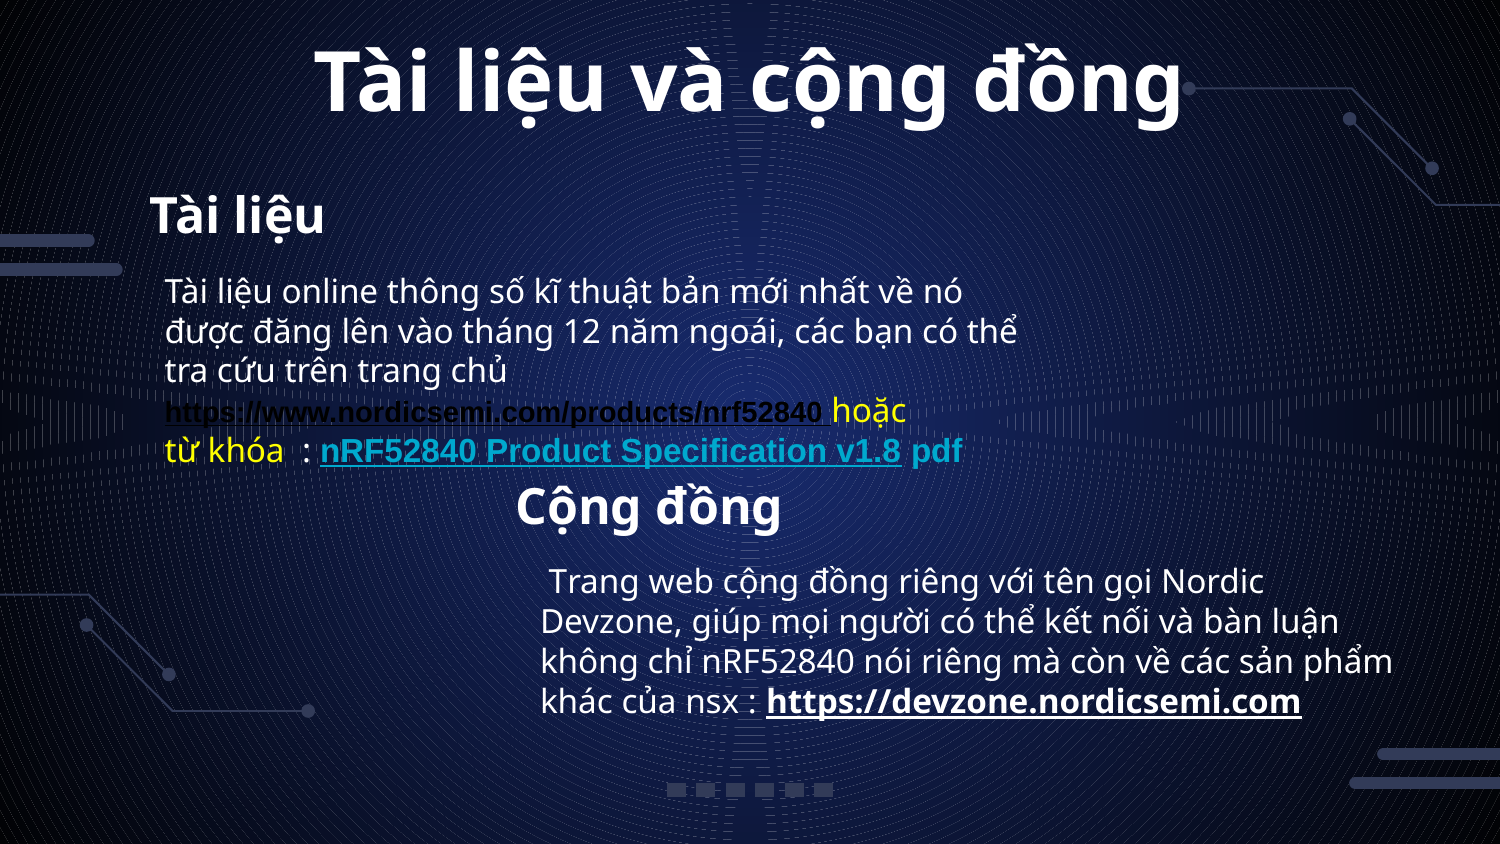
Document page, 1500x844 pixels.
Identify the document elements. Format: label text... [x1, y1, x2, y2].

text_box Tài liệu online thông số kĩ thuật bản mới nhất về nó được đăng lên vào tháng 12 năm ngoái, các bạn có thể tra cứu trên trang chủ https://www.nordicsemi.com/products/nrf52840 hoặc từ khóa : nRF52840 Product Specification v1.8 pdf [149, 262, 1055, 459]
text_box Tài liệu [0, 168, 839, 263]
title Tài liệu và cộng đồng [149, 13, 1351, 108]
text_box Cộng đồng [49, 459, 1250, 554]
text_box Trang web cộng đồng riêng với tên gọi Nordic Devzone, giúp mọi người có thể kết nối và bàn luận không chỉ nRF52840 nói riêng mà còn về các sản phẩm khác của nsx : https://devzone.nordicsemi.com [525, 553, 1431, 813]
